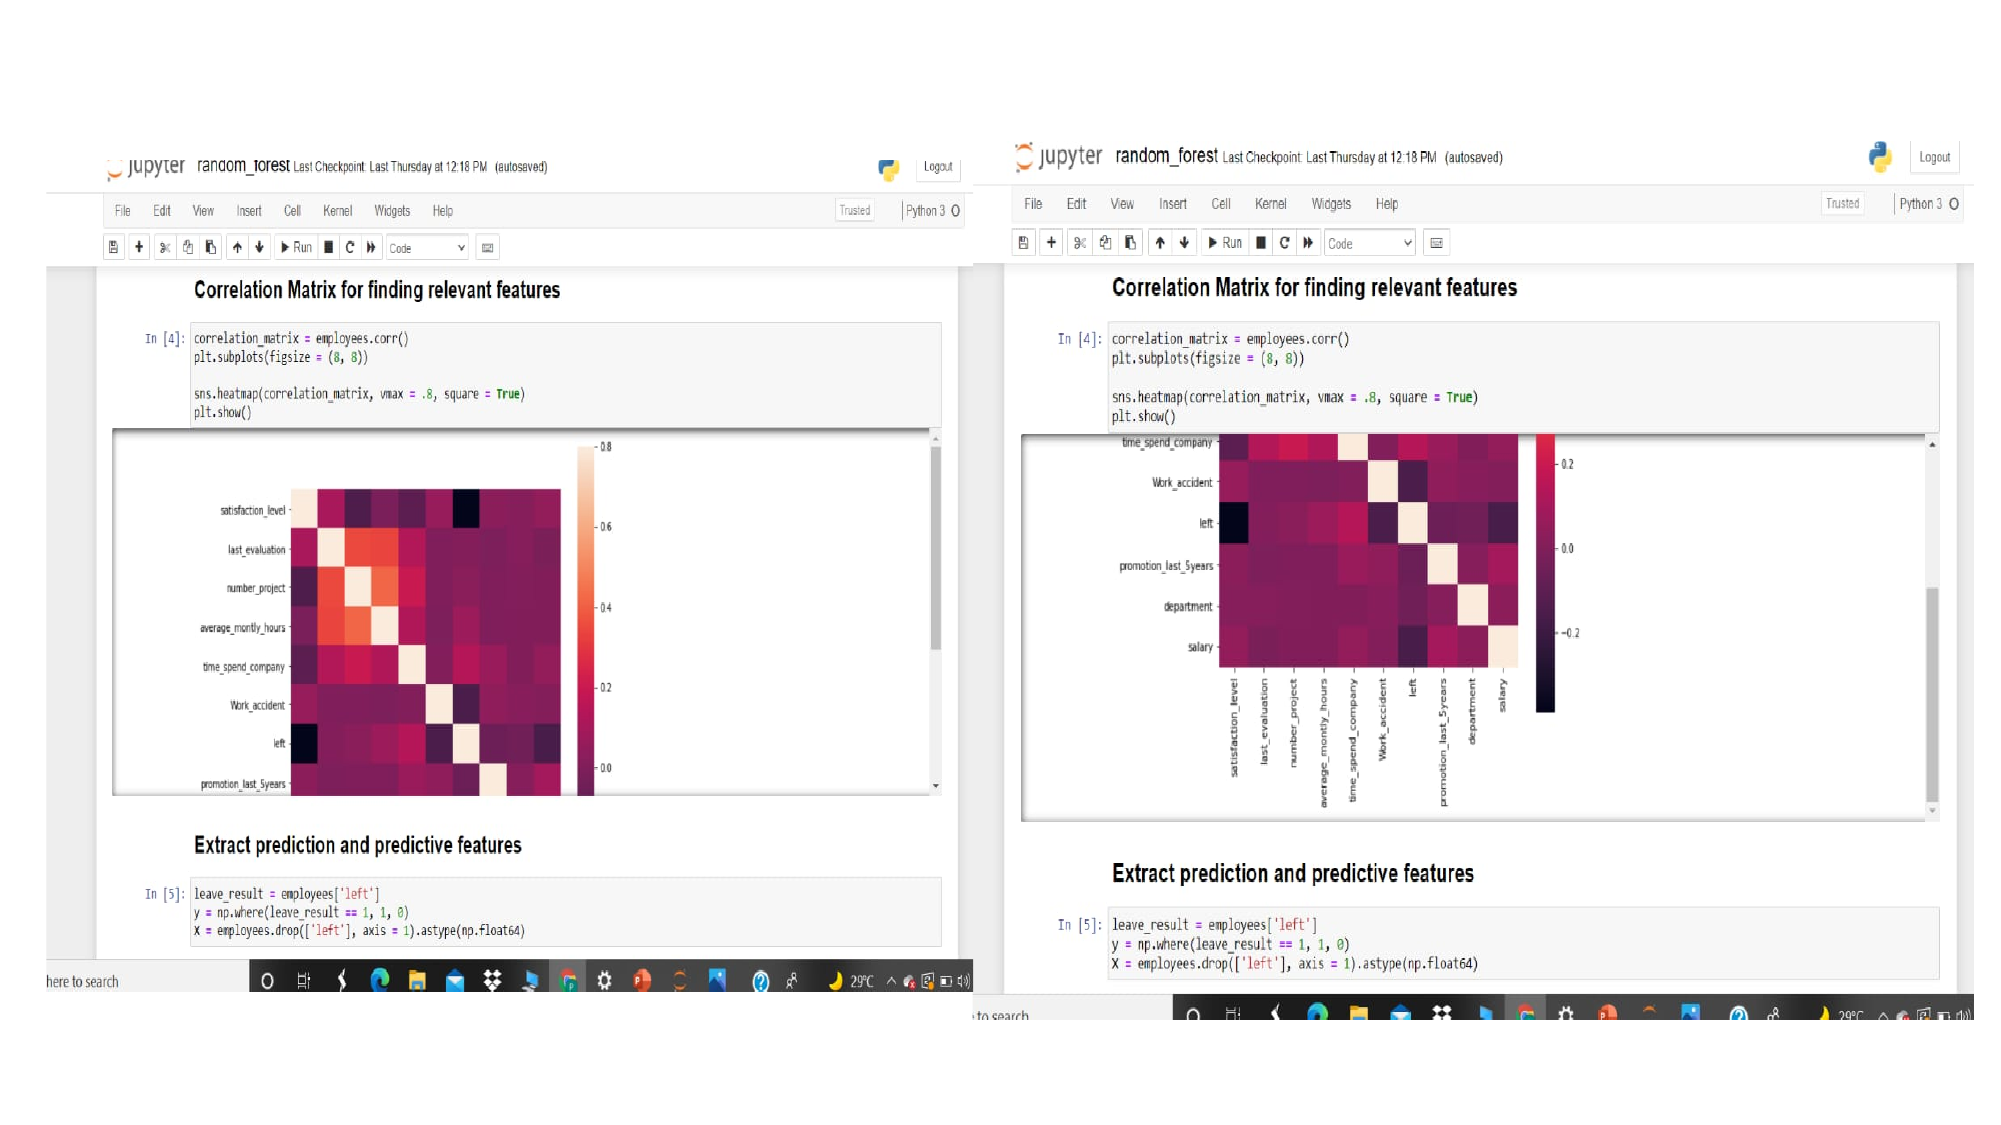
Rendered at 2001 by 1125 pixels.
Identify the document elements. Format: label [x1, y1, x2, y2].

picture [46, 141, 1974, 1023]
